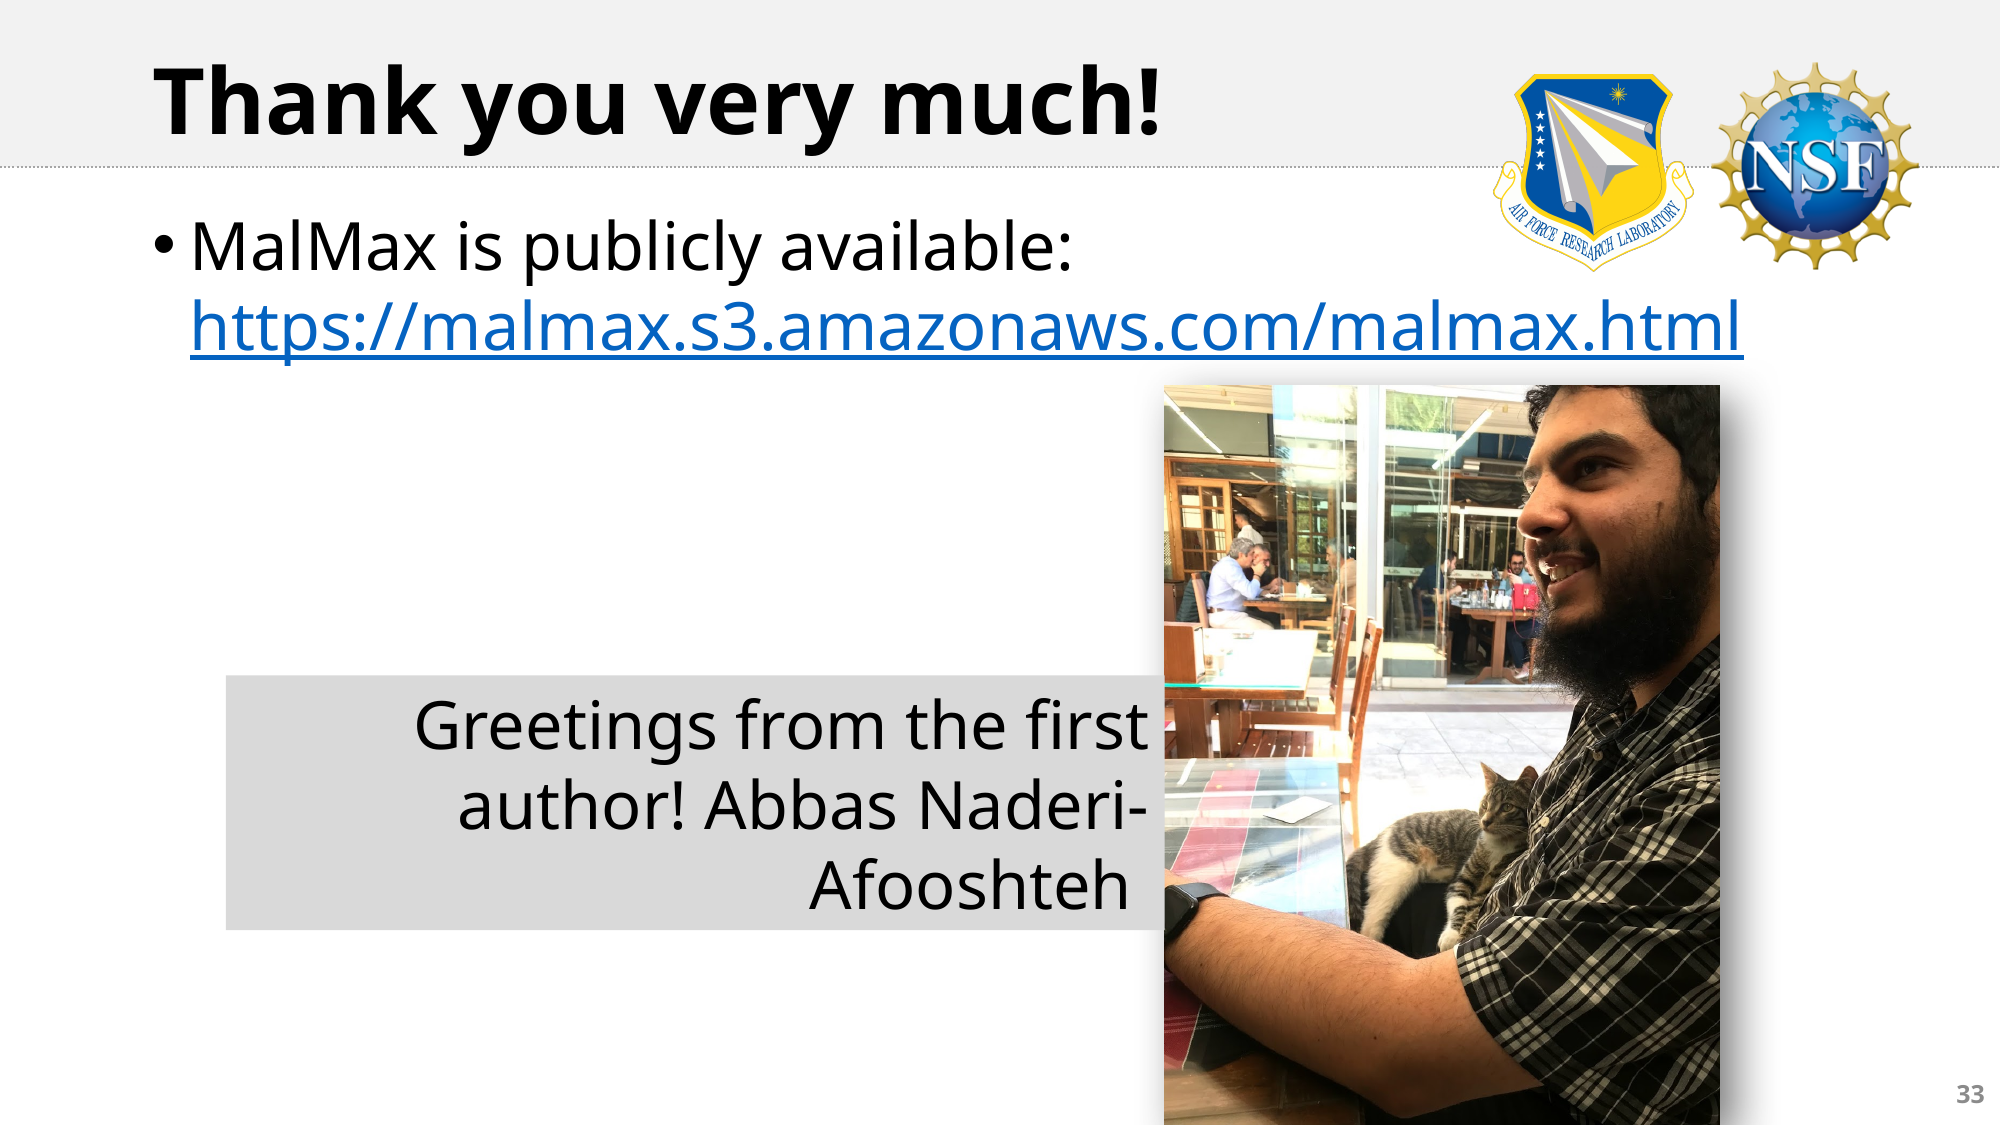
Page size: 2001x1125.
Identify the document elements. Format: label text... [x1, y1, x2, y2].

title Thank you very much! [137, 34, 1863, 175]
picture [1493, 74, 1694, 272]
list MalMax is publicly available: https://malmax.s3.amazonaws.com/malmax.html [137, 195, 1863, 1043]
slide_number 33 [1766, 1065, 2000, 1125]
picture [1708, 58, 1921, 272]
picture [1164, 385, 1720, 1125]
text_box Greetings from the first author! Abbas Naderi-Afooshteh [225, 675, 1164, 931]
